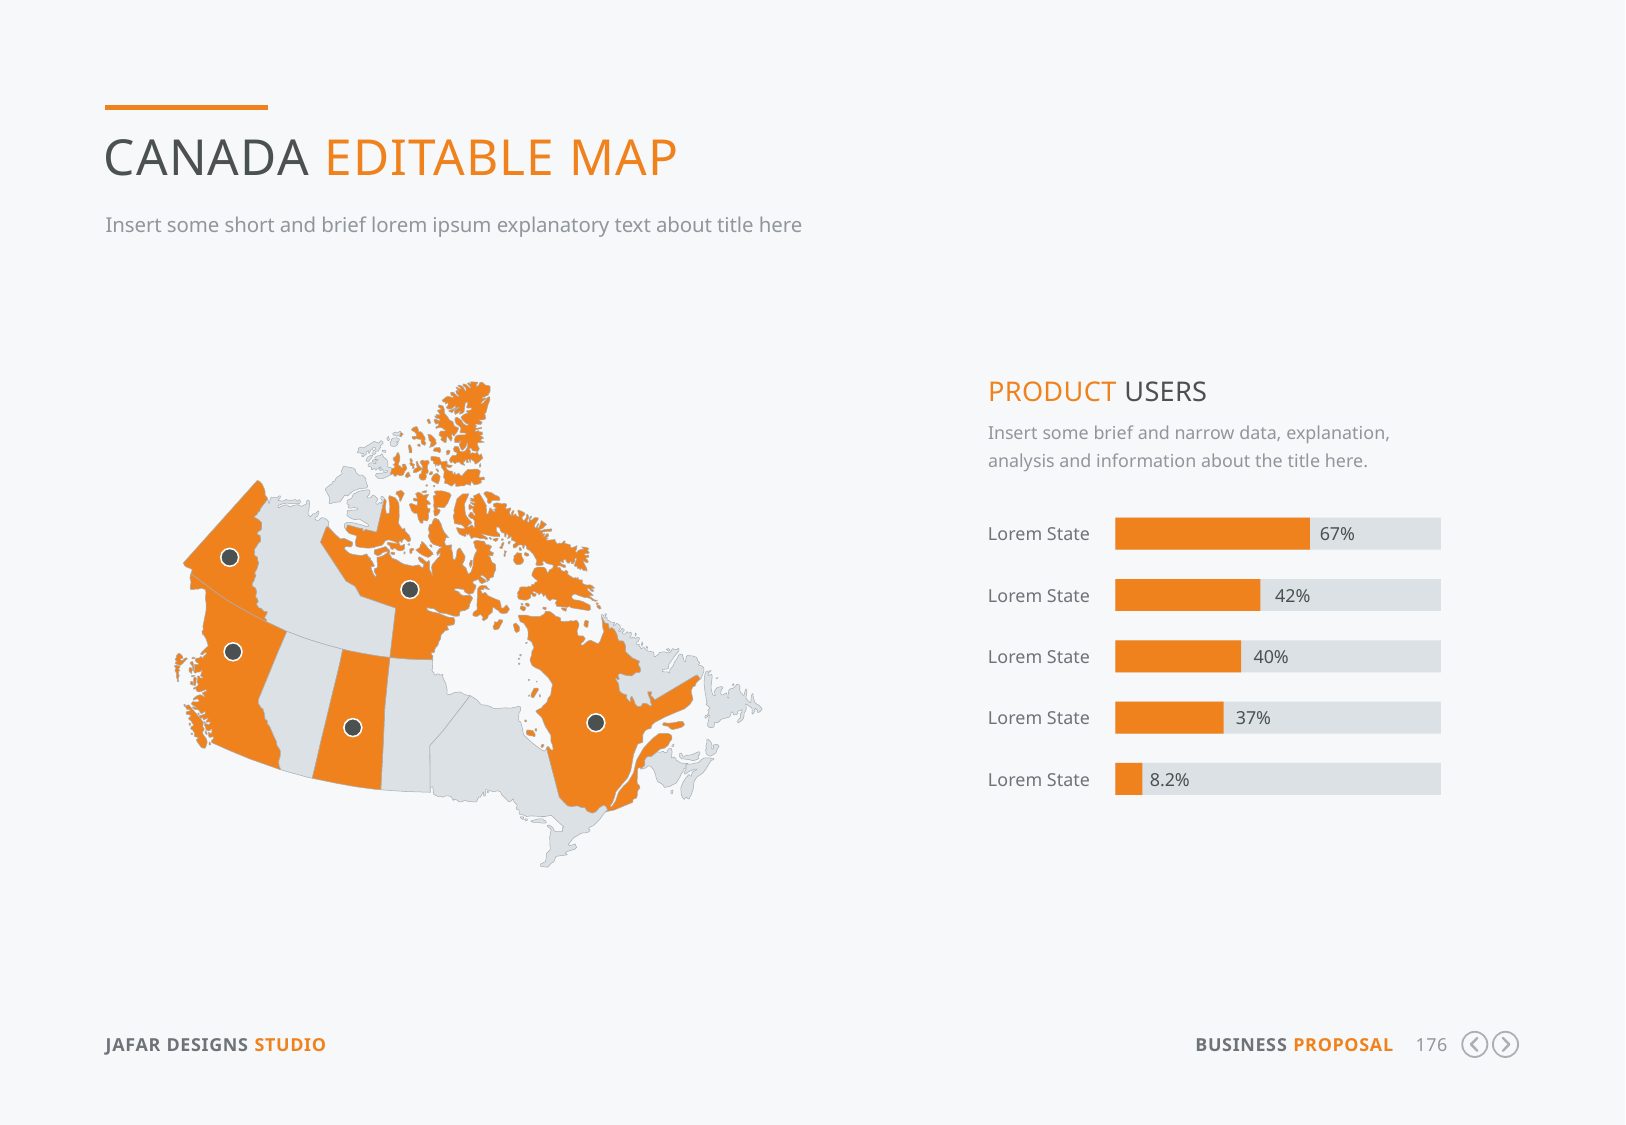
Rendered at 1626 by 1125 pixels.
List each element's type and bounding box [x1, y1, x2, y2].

text_box [1115, 640, 1441, 673]
text_box [987, 645, 1099, 668]
text_box [988, 374, 1442, 472]
text_box [1115, 517, 1441, 550]
text_box [1115, 762, 1441, 795]
text_box [987, 767, 1099, 790]
text_box [1115, 701, 1441, 734]
text_box [174, 381, 763, 868]
list [103, 125, 1518, 188]
list [105, 209, 1519, 241]
text_box [987, 522, 1099, 545]
text_box [987, 584, 1099, 606]
text_box [987, 706, 1099, 729]
text_box [1115, 579, 1441, 612]
